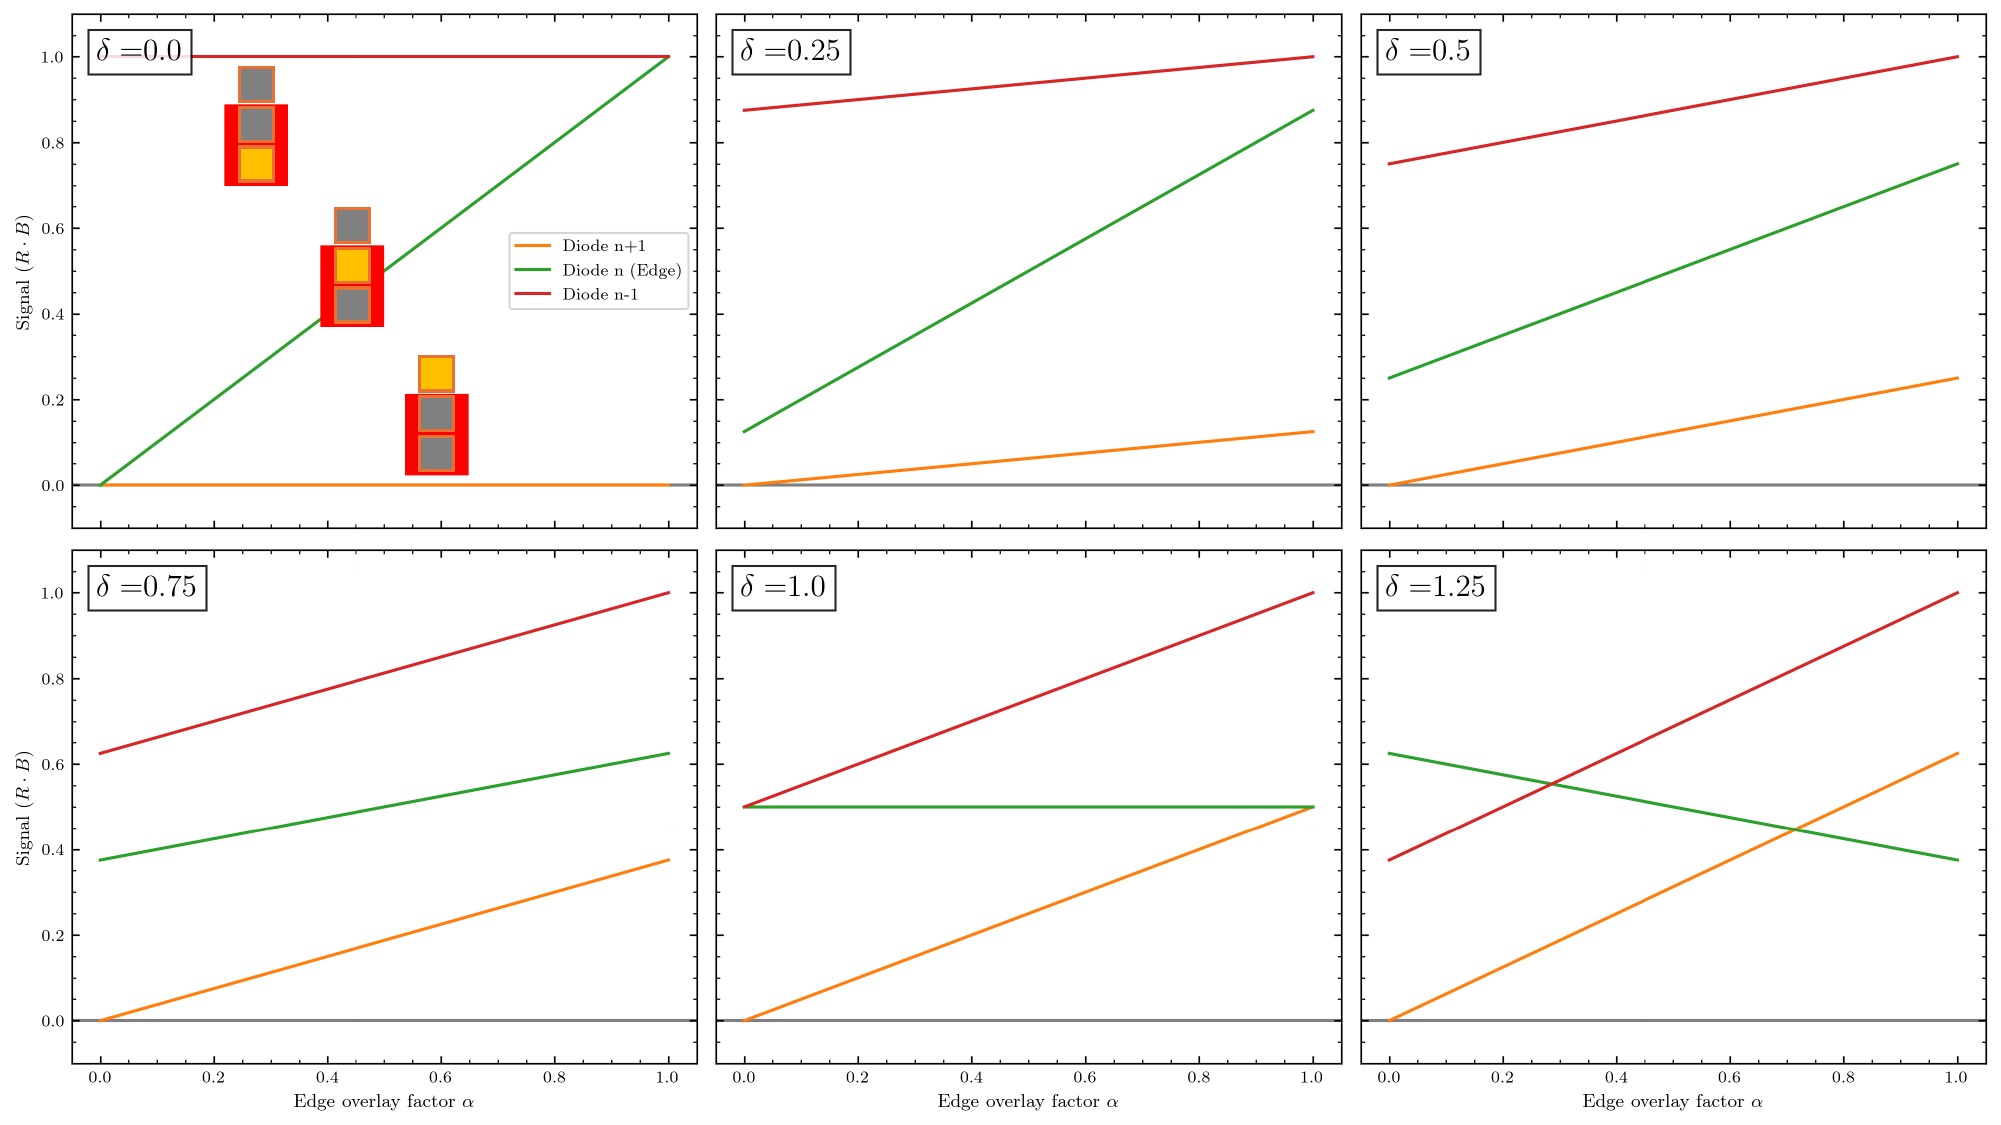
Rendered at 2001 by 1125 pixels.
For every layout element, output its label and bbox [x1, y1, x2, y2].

text_box [404, 356, 470, 476]
text_box [223, 66, 289, 187]
picture [0, 0, 2000, 1125]
text_box [319, 207, 385, 328]
